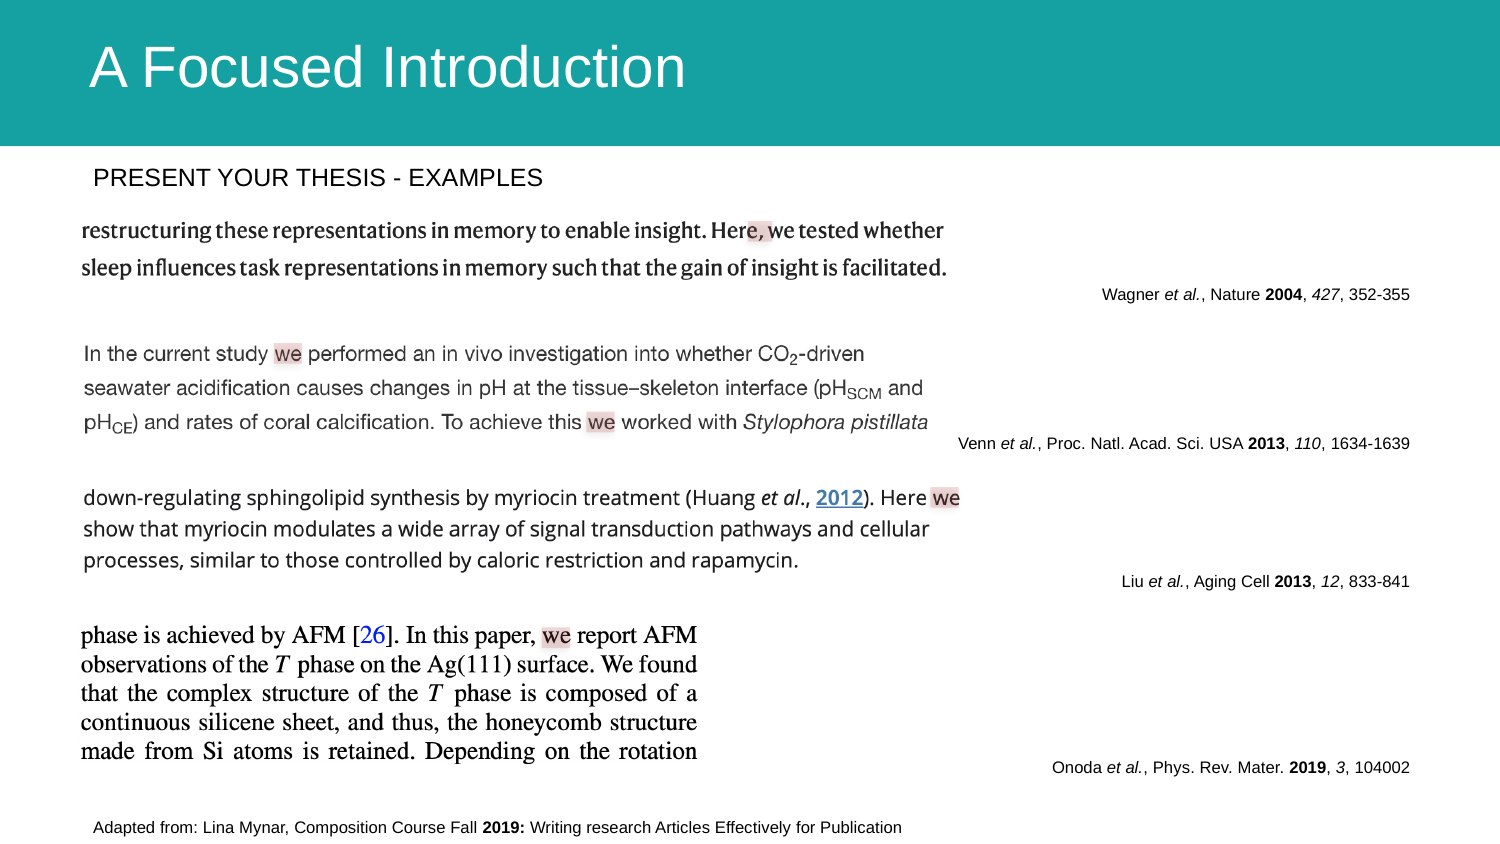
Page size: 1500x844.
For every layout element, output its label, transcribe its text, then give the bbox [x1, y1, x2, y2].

text_box Liu et al., Aging Cell 2013, 12, 833-841 [913, 560, 1425, 598]
picture [74, 621, 702, 764]
text_box Adapted from: Lina Mynar, Composition Course Fall 2019: Writing research Articles Effectively for Publication [75, 805, 1191, 843]
picture [74, 334, 939, 441]
title A Focused Introduction [75, 21, 1277, 104]
picture [74, 483, 970, 579]
text_box Onoda et al., Phys. Rev. Mater. 2019, 3, 104002 [913, 745, 1425, 783]
text_box Wagner et al., Nature 2004, 427, 352-355 [1067, 272, 1425, 310]
picture [74, 214, 961, 292]
text_box PRESENT YOUR THESIS - EXAMPLES [74, 148, 750, 198]
text_box Venn et al., Proc. Natl. Acad. Sci. USA 2013, 110, 1634-1639 [913, 421, 1425, 459]
